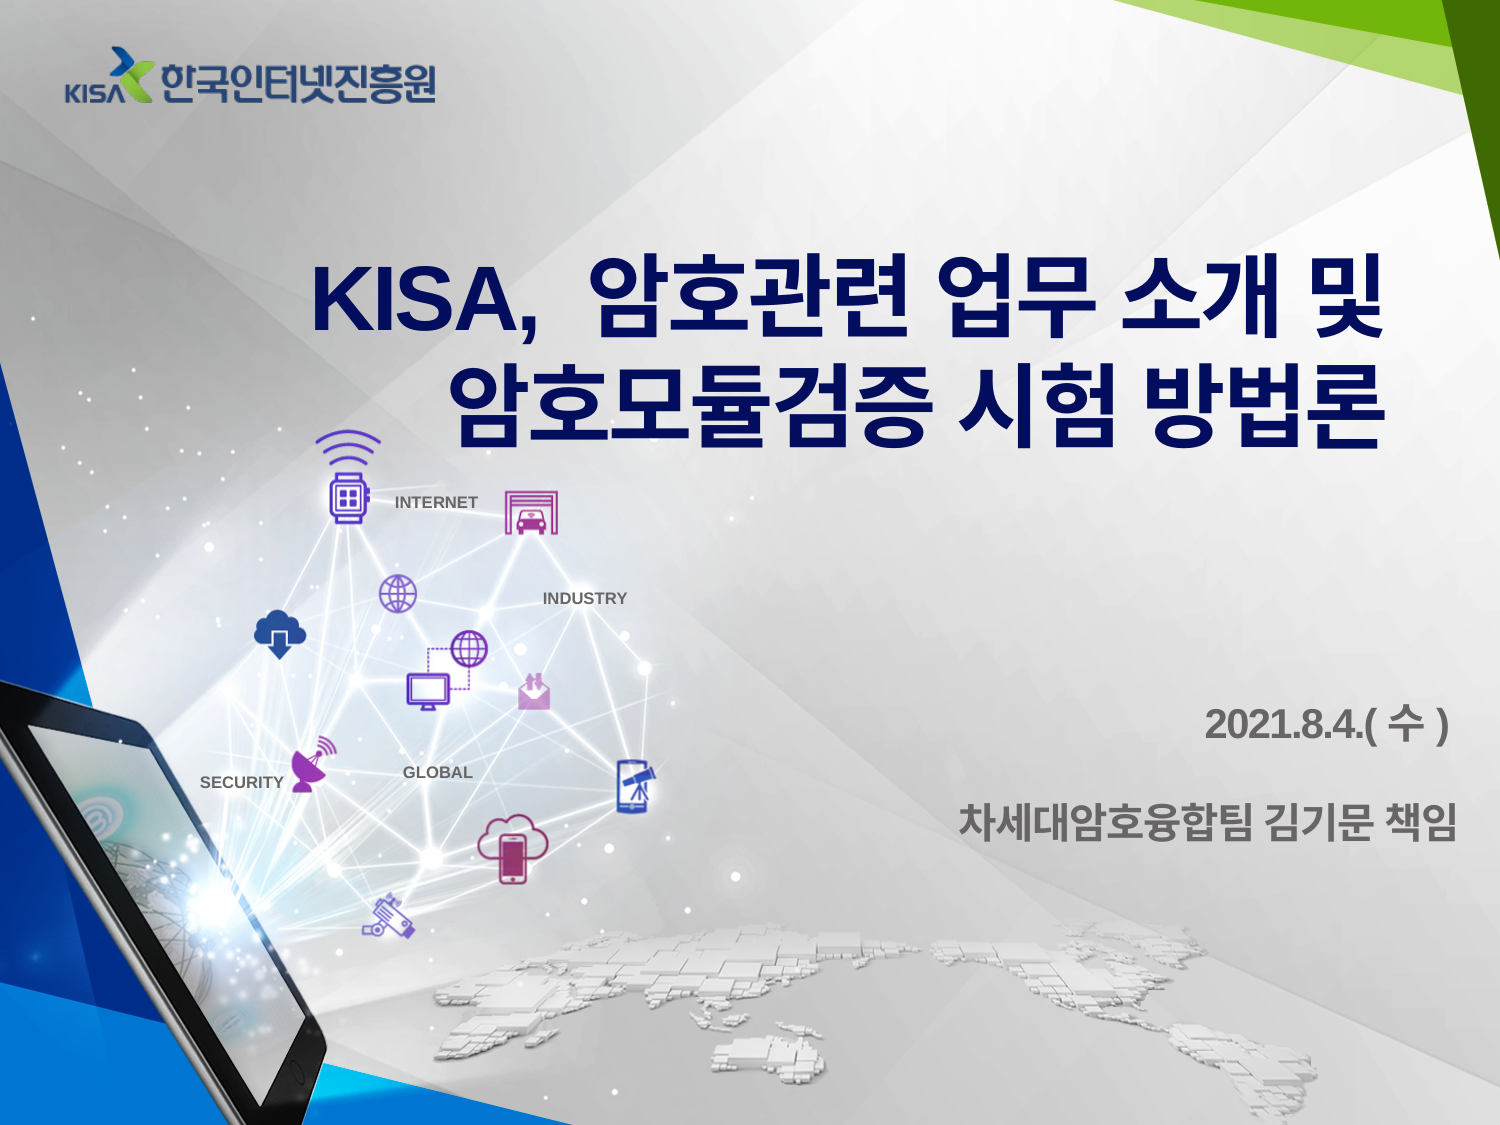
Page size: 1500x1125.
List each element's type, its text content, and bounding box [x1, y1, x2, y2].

text_box 2021.8.4.(수) 차세대암호융합팀 김기문 책임 [809, 689, 1475, 861]
text_box KISA, 암호관련 업무 소개 및 암호모듈검증 시험 방법론 [88, 231, 1405, 368]
text_box SECURITY [180, 764, 305, 807]
text_box GLOBAL [376, 754, 501, 796]
text_box INTERNET [374, 484, 499, 526]
text_box INDUSTRY [523, 580, 648, 622]
picture [0, 0, 1500, 1125]
